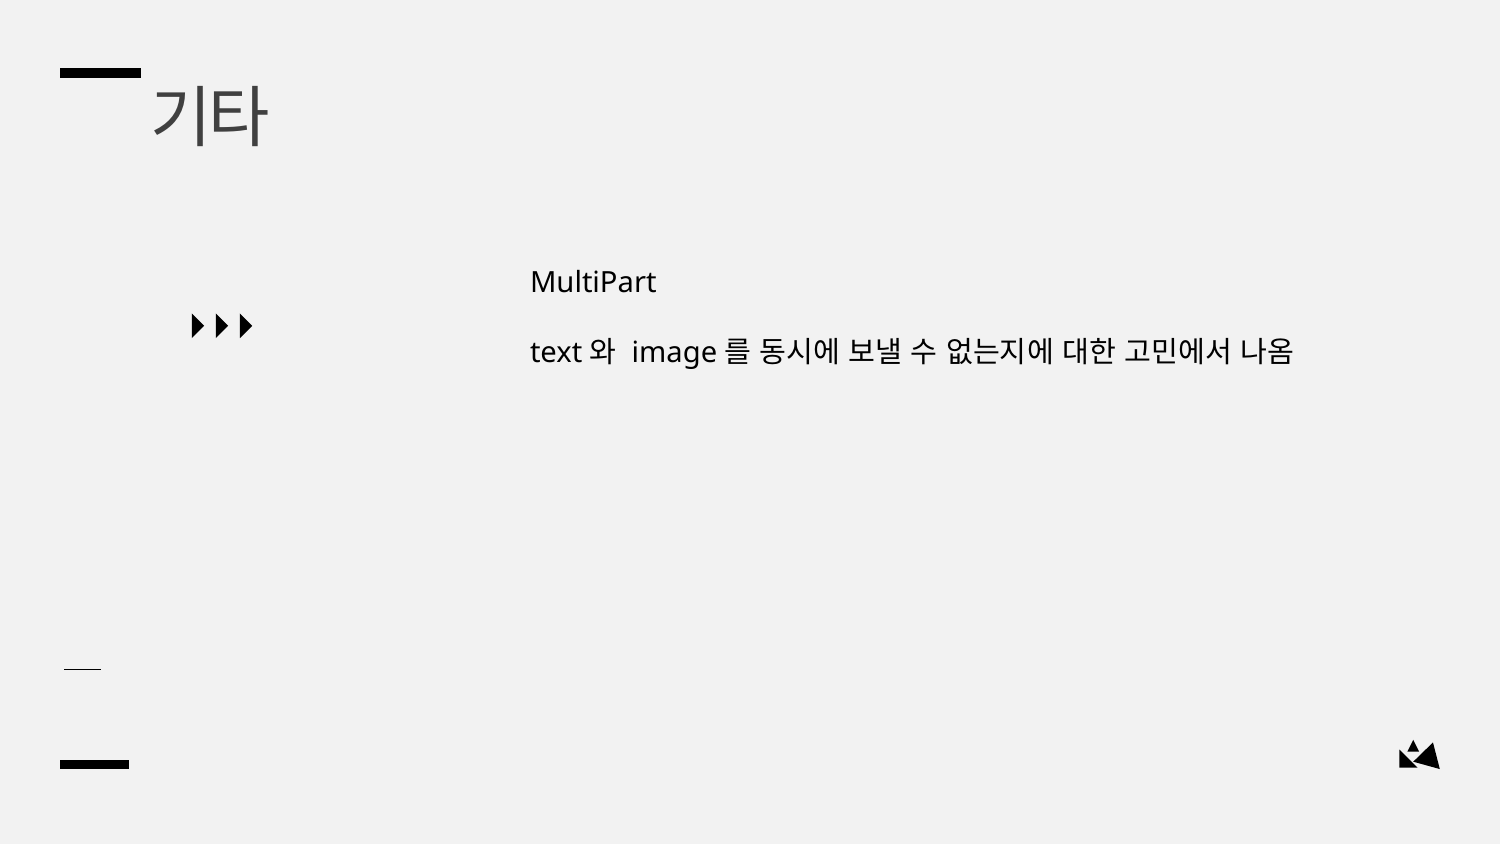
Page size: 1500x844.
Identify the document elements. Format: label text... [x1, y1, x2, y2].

text_box [1405, 737, 1421, 754]
text_box [1411, 740, 1442, 772]
text_box [1397, 747, 1420, 770]
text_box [182, 316, 249, 335]
text_box MultiPart text와 image를 동시에 보낼 수 없는지에 대한 고민에서 나옴 [515, 256, 1404, 377]
text_box 기타 [135, 67, 1081, 163]
